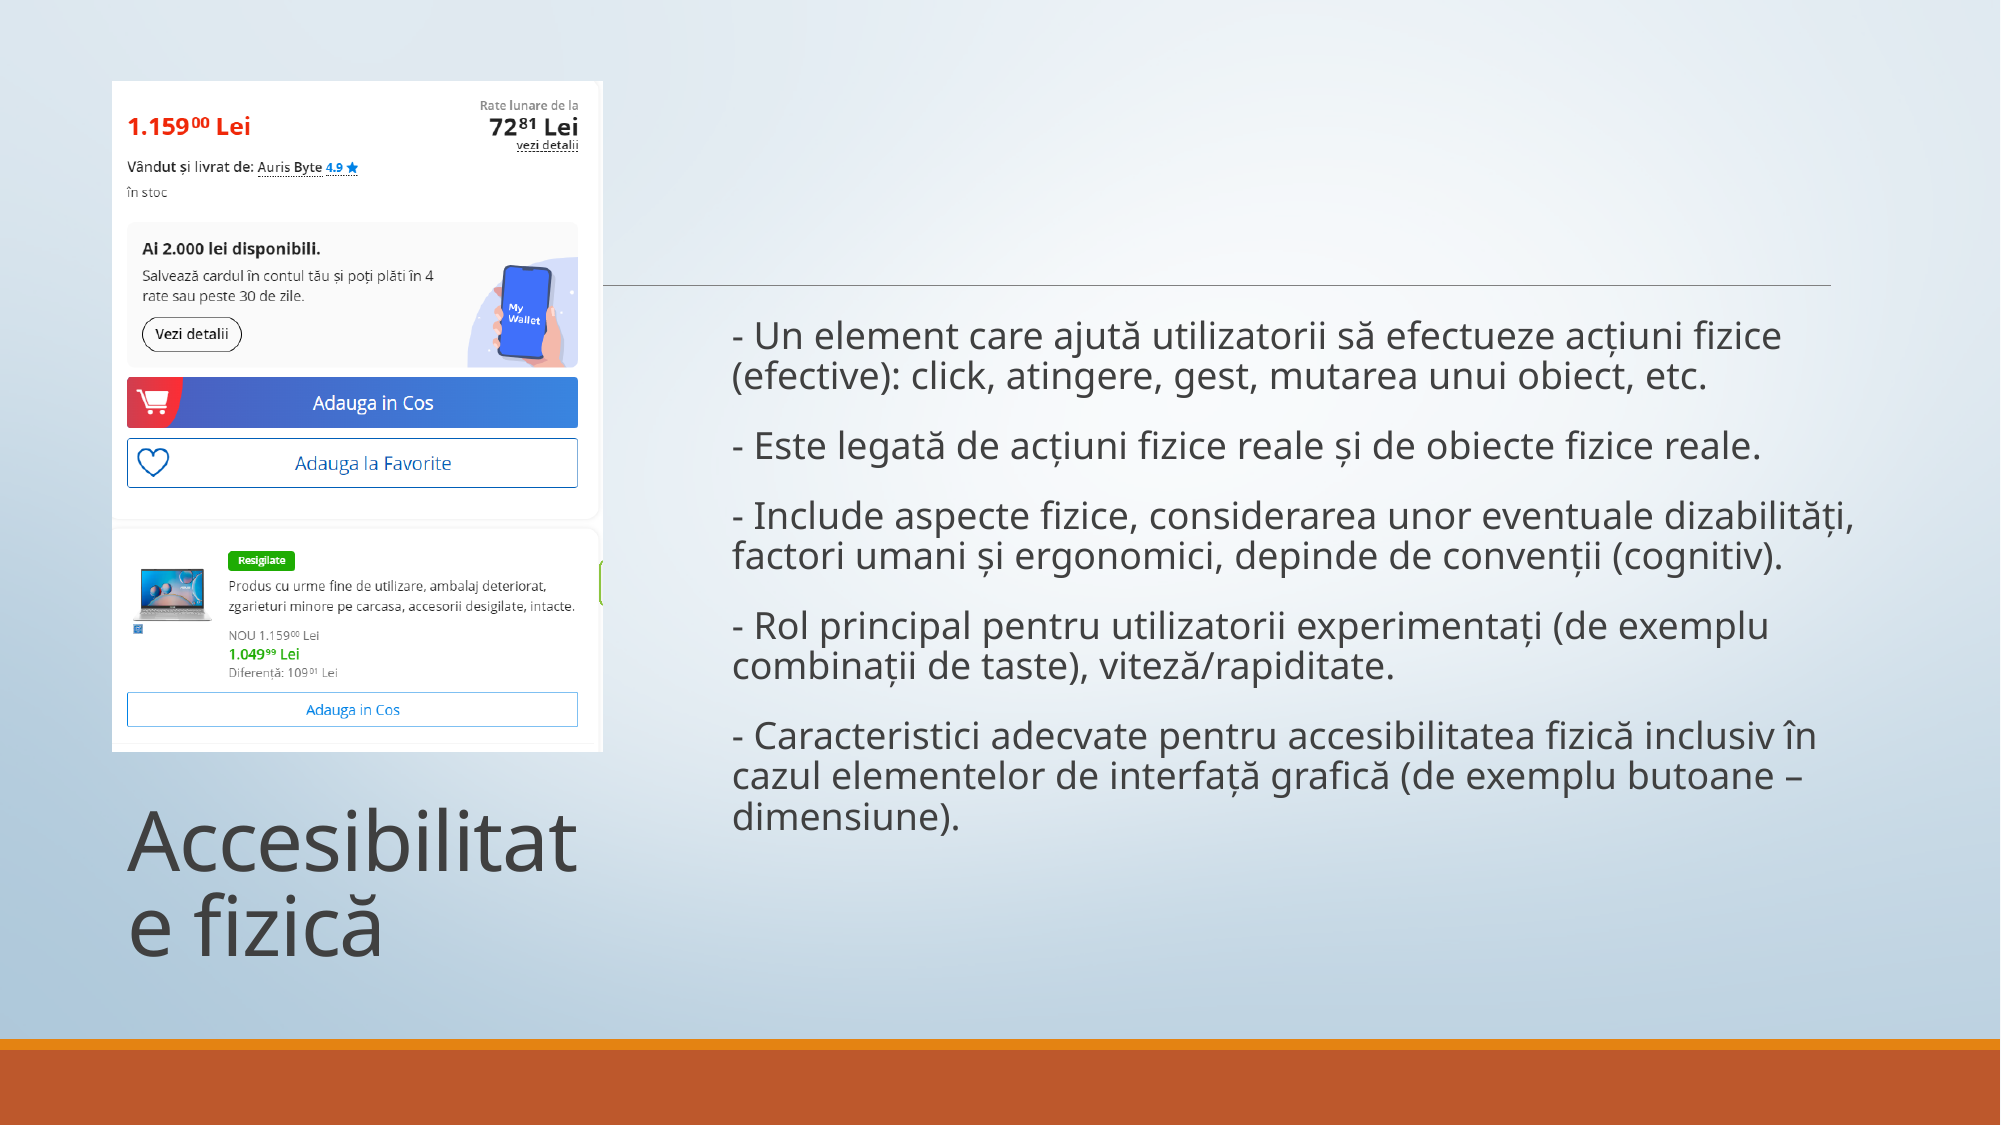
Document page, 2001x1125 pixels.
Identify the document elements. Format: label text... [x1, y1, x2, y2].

list - Un element care ajută utilizatorii să efectueze acțiuni fizice (efective): click, atingere, gest, mutarea unui obiect, etc. - Este legată de acțiuni fizice reale și de obiecte fizice reale. - Include aspecte fizice, considerarea unor eventuale dizabilități, factori umani și ergonomici, depinde de convenții (cognitiv). - Rol principal pentru utilizatorii experimentați (de exemplu combinații de taste), viteză/rapiditate. - Caracteristici adecvate pentru accesibilitatea fizică inclusiv în cazul elementelor de interfață grafică (de exemplu butoane – dimensiune). [716, 266, 1880, 1098]
title Accesibilitate fizică [112, 125, 633, 981]
picture [111, 80, 603, 753]
